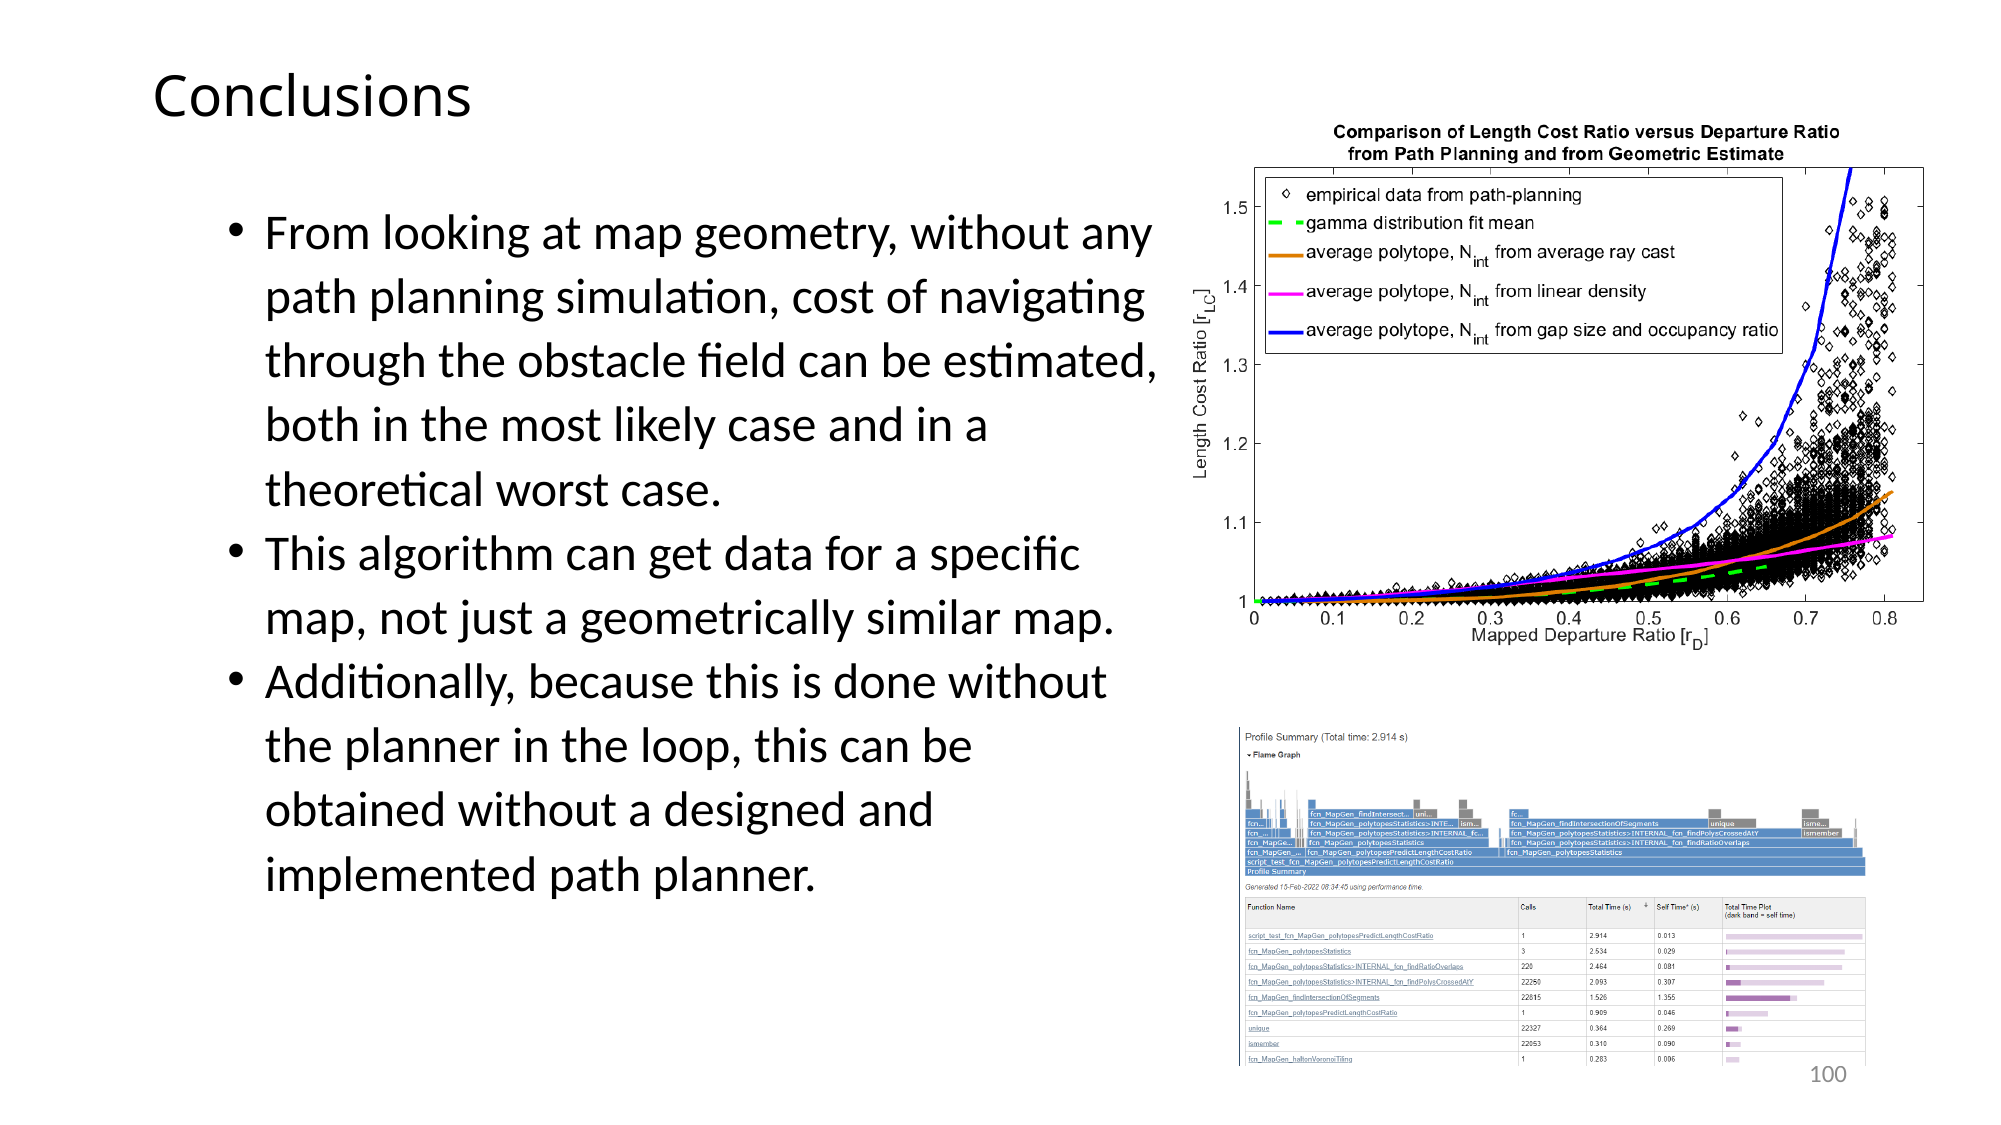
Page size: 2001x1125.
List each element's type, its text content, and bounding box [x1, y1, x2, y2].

slide_number 100 [1412, 1066, 1863, 1103]
title Conclusions [137, 59, 1141, 187]
picture [1141, 29, 2000, 1066]
list From looking at map geometry, without any path planning simulation, cost of navigating through the obstacle field can be estimated, both in the most likely case and in a theoretical worst case. This algorithm can get data for a specific map, not just a geometrically similar map. Additionally, because this is done without the planner in the loop, this can be obtained without a designed and implemented path planner. [137, 187, 1177, 1014]
